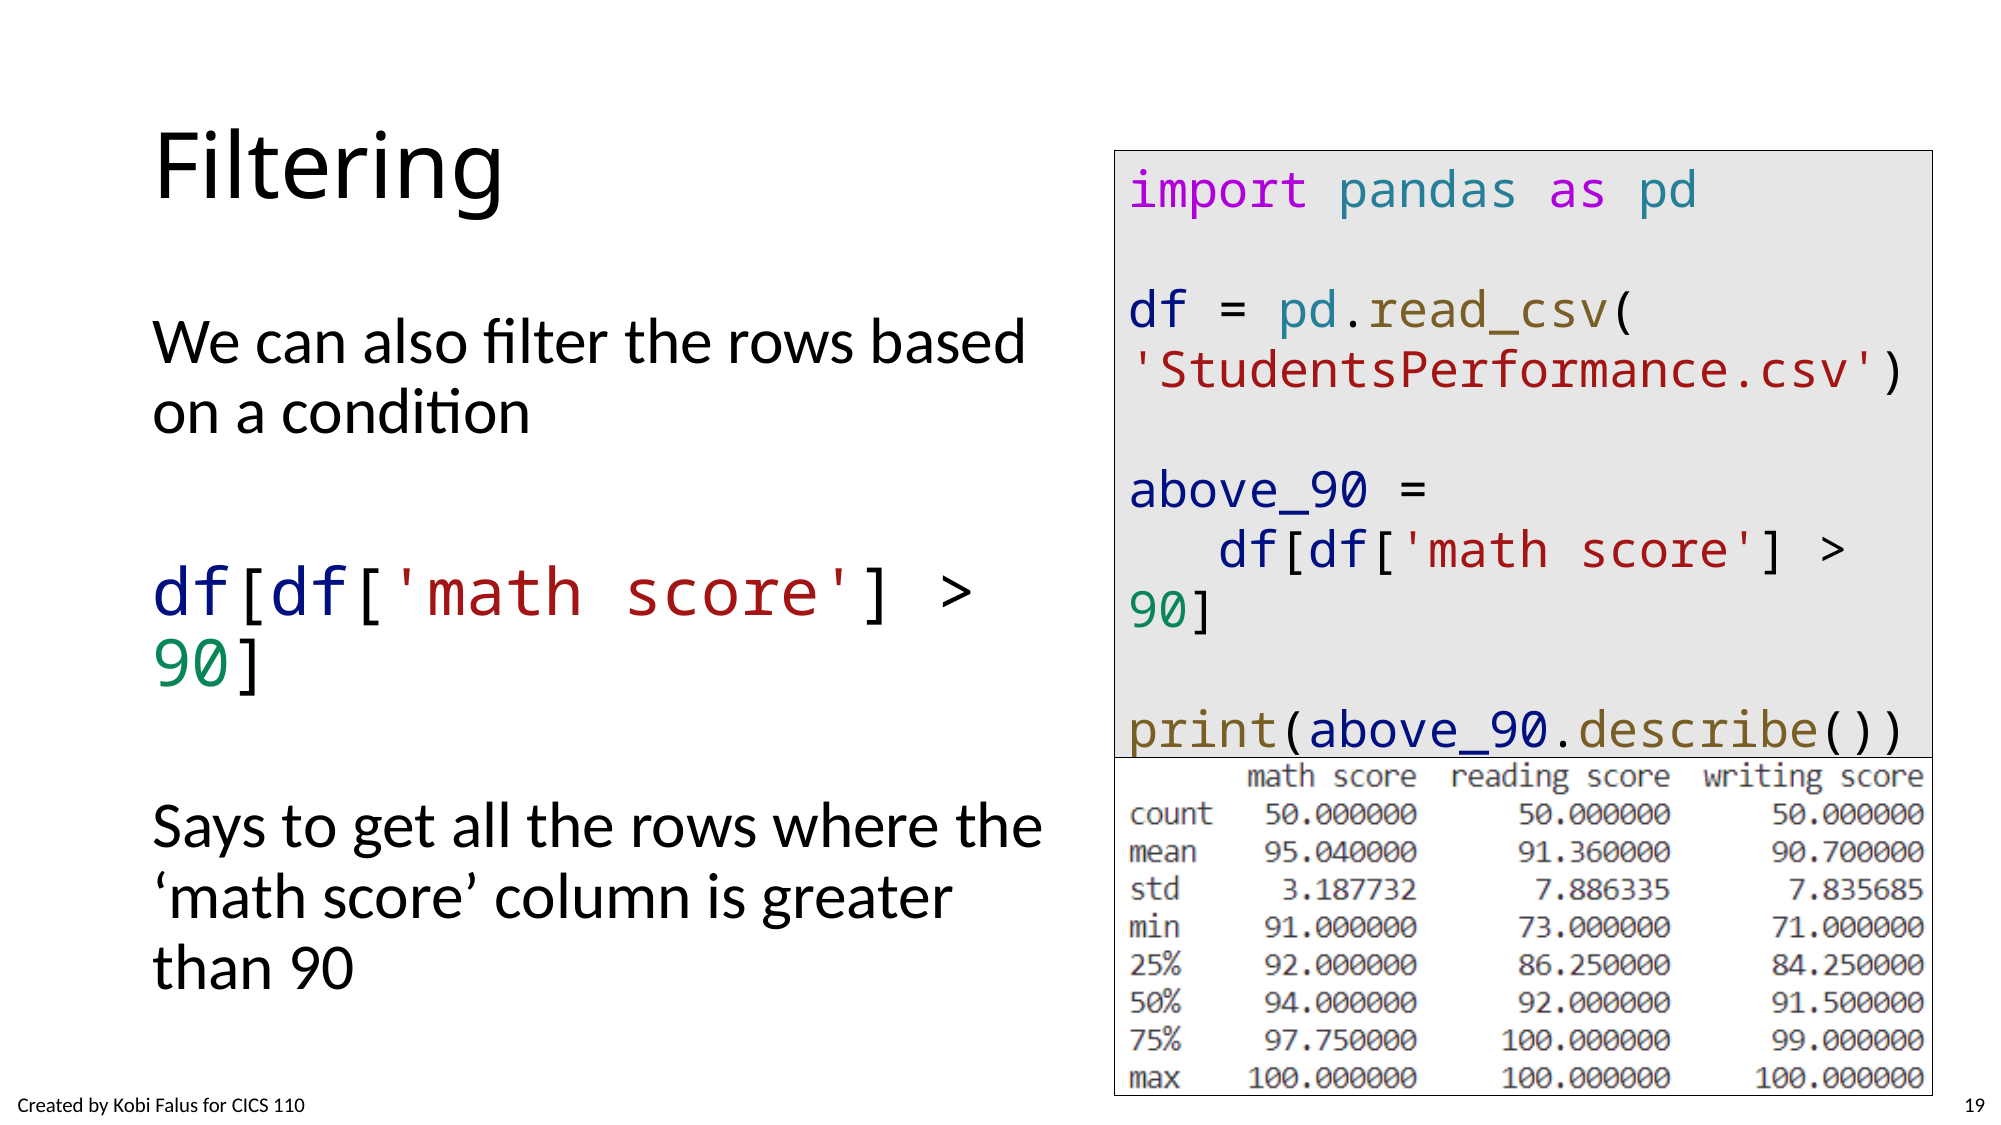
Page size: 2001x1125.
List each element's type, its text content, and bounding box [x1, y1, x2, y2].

list We can also filter the rows based on a condition df[df['math score'] > 90] Says to get all the rows where the ‘math score’ column is greater than 90 [137, 299, 1094, 1014]
title Filtering [137, 59, 1863, 278]
text_box import pandas as pd df = pd.read_csv( 'StudentsPerformance.csv') above_90 = df[df['math score'] > 90] print(above_90.describe()) [1114, 150, 1933, 757]
picture [1114, 757, 1933, 1096]
